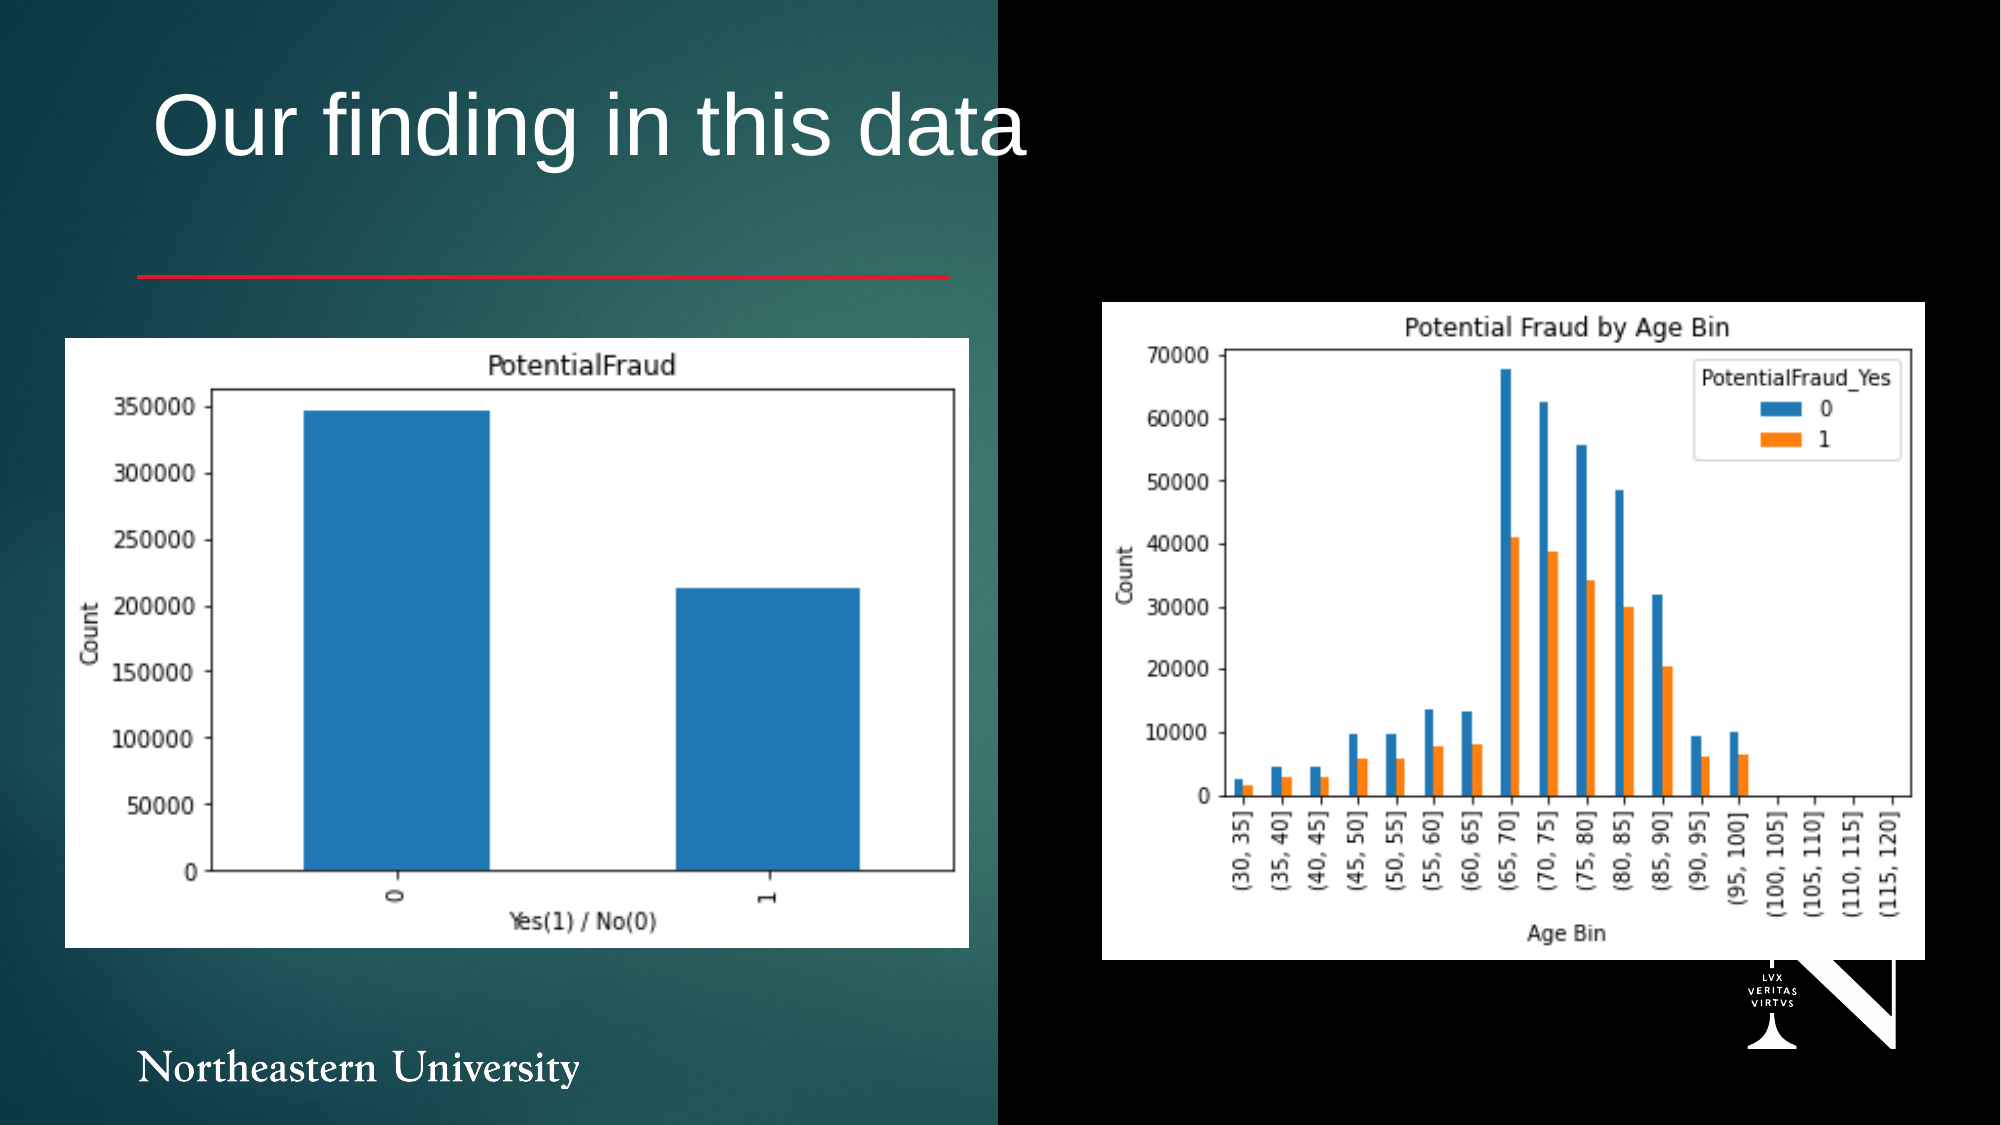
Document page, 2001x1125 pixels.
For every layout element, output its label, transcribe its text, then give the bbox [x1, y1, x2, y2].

picture [0, 0, 998, 1125]
title Our finding in this data [137, 59, 1956, 278]
picture [1101, 302, 1926, 1049]
